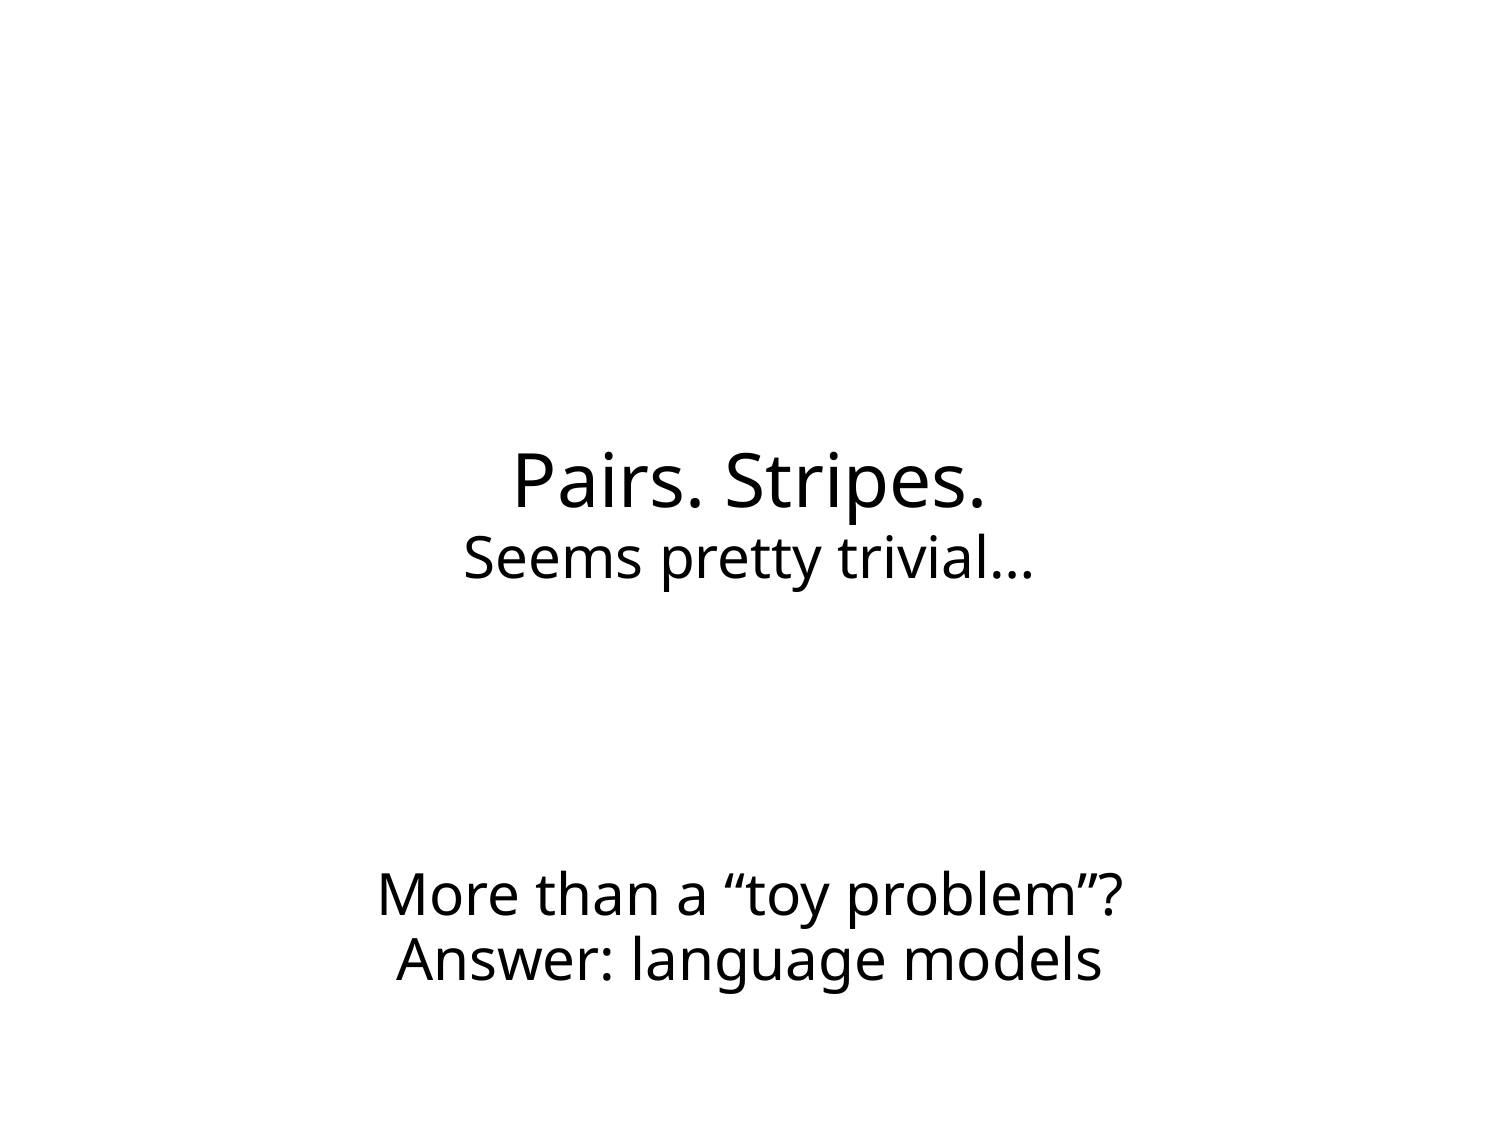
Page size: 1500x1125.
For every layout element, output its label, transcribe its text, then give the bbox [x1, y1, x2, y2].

text_box Answer: language models [0, 914, 1500, 999]
text_box More than a “toy problem”? [0, 849, 1500, 914]
text_box Seems pretty trivial… [0, 512, 1500, 598]
text_box Pairs. Stripes. [0, 425, 1500, 512]
